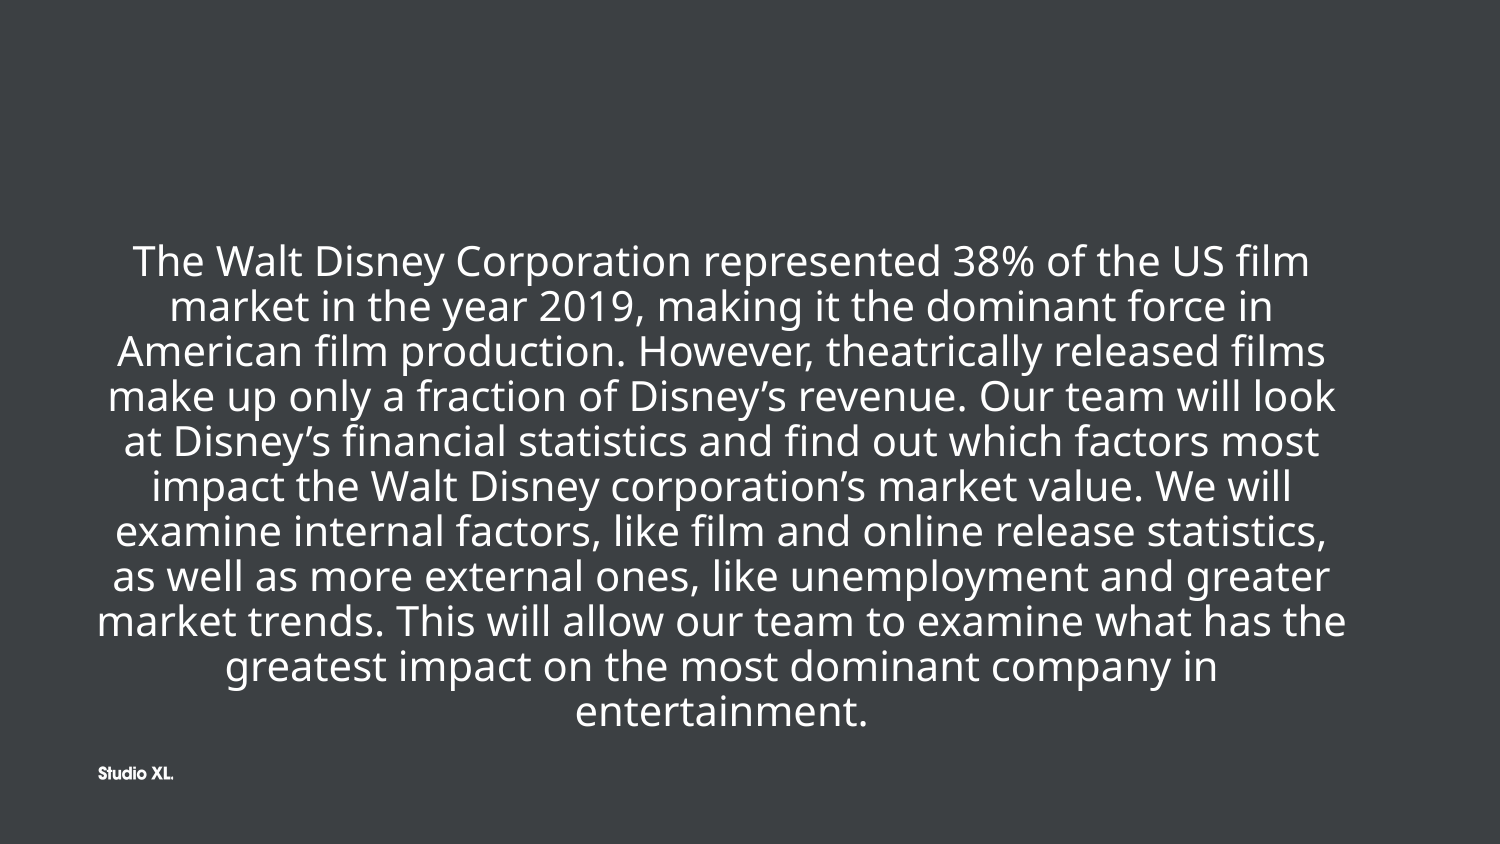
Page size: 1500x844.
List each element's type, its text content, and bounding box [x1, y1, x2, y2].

picture [98, 765, 174, 781]
title The Walt Disney Corporation represented 38% of the US film market in the year 2019, making it the dominant force in American film production. However, theatrically released films make up only a fraction of Disney’s revenue. Our team will look at Disney’s financial statistics and find out which factors most impact the Walt Disney corporation’s market value. We will examine internal factors, like film and online release statistics, as well as more external ones, like unemployment and greater market trends. This will allow our team to examine what has the greatest impact on the most dominant company in entertainment. [73, 162, 1370, 751]
